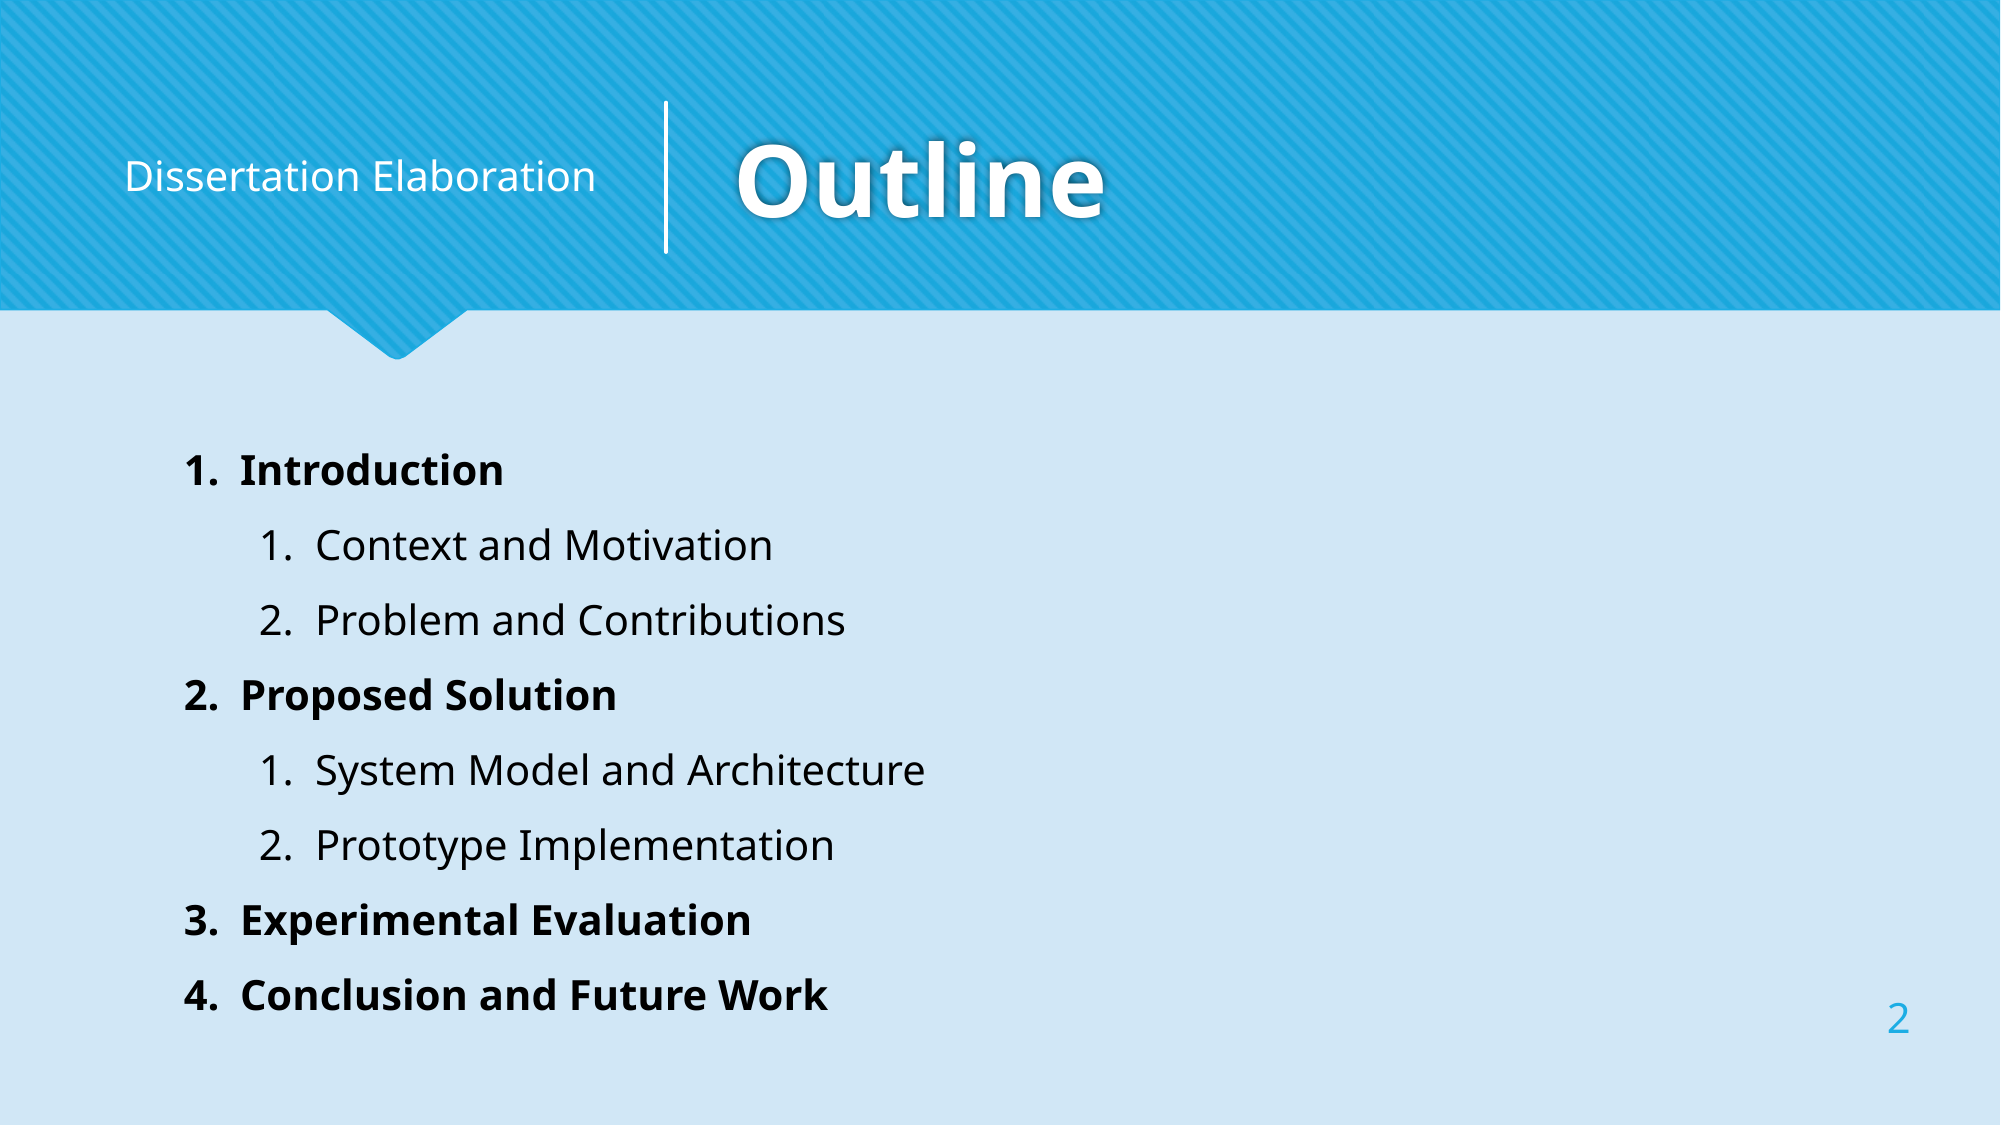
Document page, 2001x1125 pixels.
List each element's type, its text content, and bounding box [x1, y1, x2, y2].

title Outline [718, 74, 1863, 282]
text_box Dissertation Elaboration [67, 74, 612, 282]
text_box Introduction Context and Motivation Problem and Contributions Proposed Solution System Model and Architecture Prototype Implementation Experimental Evaluation Conclusion and Future Work [168, 411, 1163, 1026]
slide_number 2 [1751, 970, 1926, 1051]
